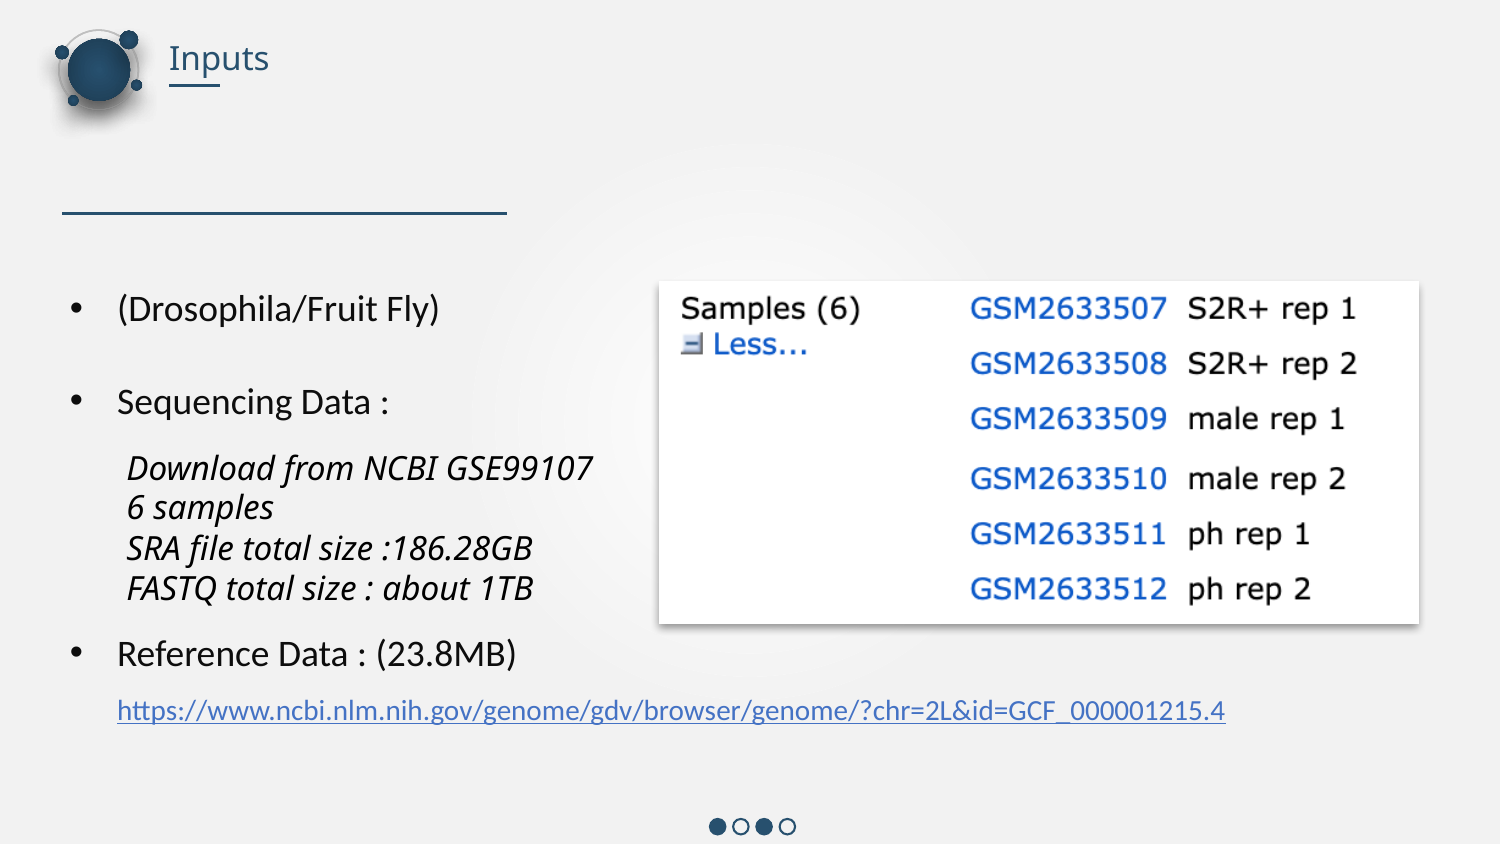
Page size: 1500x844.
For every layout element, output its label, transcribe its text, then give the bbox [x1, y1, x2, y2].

text_box (Drosophila/Fruit Fly) Sequencing Data : Download from NCBI GSE99107 6 samples SRA file total size :186.28GB FASTQ total size : about 1TB Reference Data : (23.8MB) https://www.ncbi.nlm.nih.gov/genome/gdv/browser/genome/?chr=2L&id=GCF_000001215.4 [55, 254, 1404, 734]
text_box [55, 30, 143, 110]
picture [659, 281, 1419, 624]
text_box Inputs [154, 30, 294, 85]
